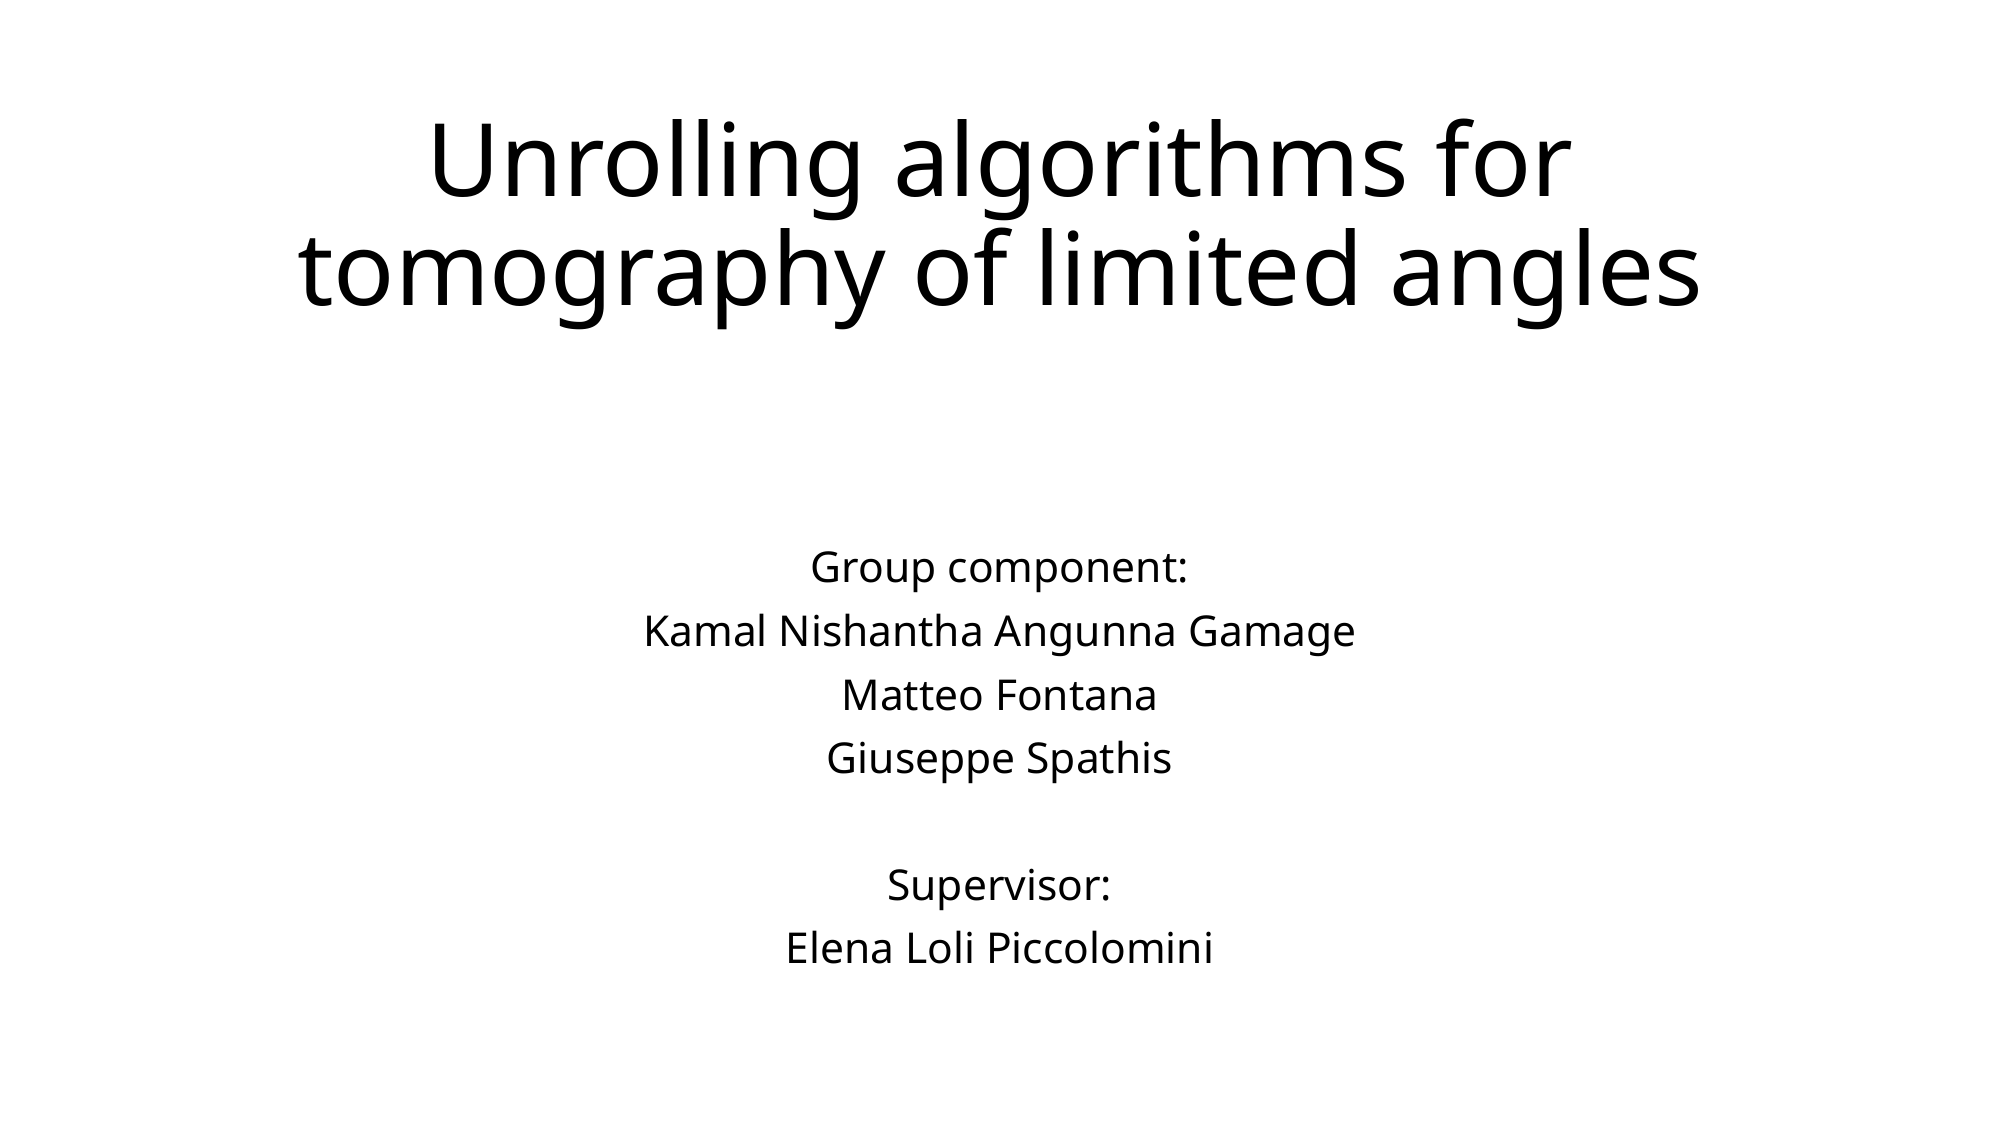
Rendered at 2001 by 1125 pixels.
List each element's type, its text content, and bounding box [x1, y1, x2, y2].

title Unrolling algorithms for tomography of limited angles [249, 51, 1750, 335]
subtitle Group component: Kamal Nishantha Angunna Gamage Matteo Fontana Giuseppe Spathis Supervisor: Elena Loli Piccolomini [249, 470, 1750, 983]
